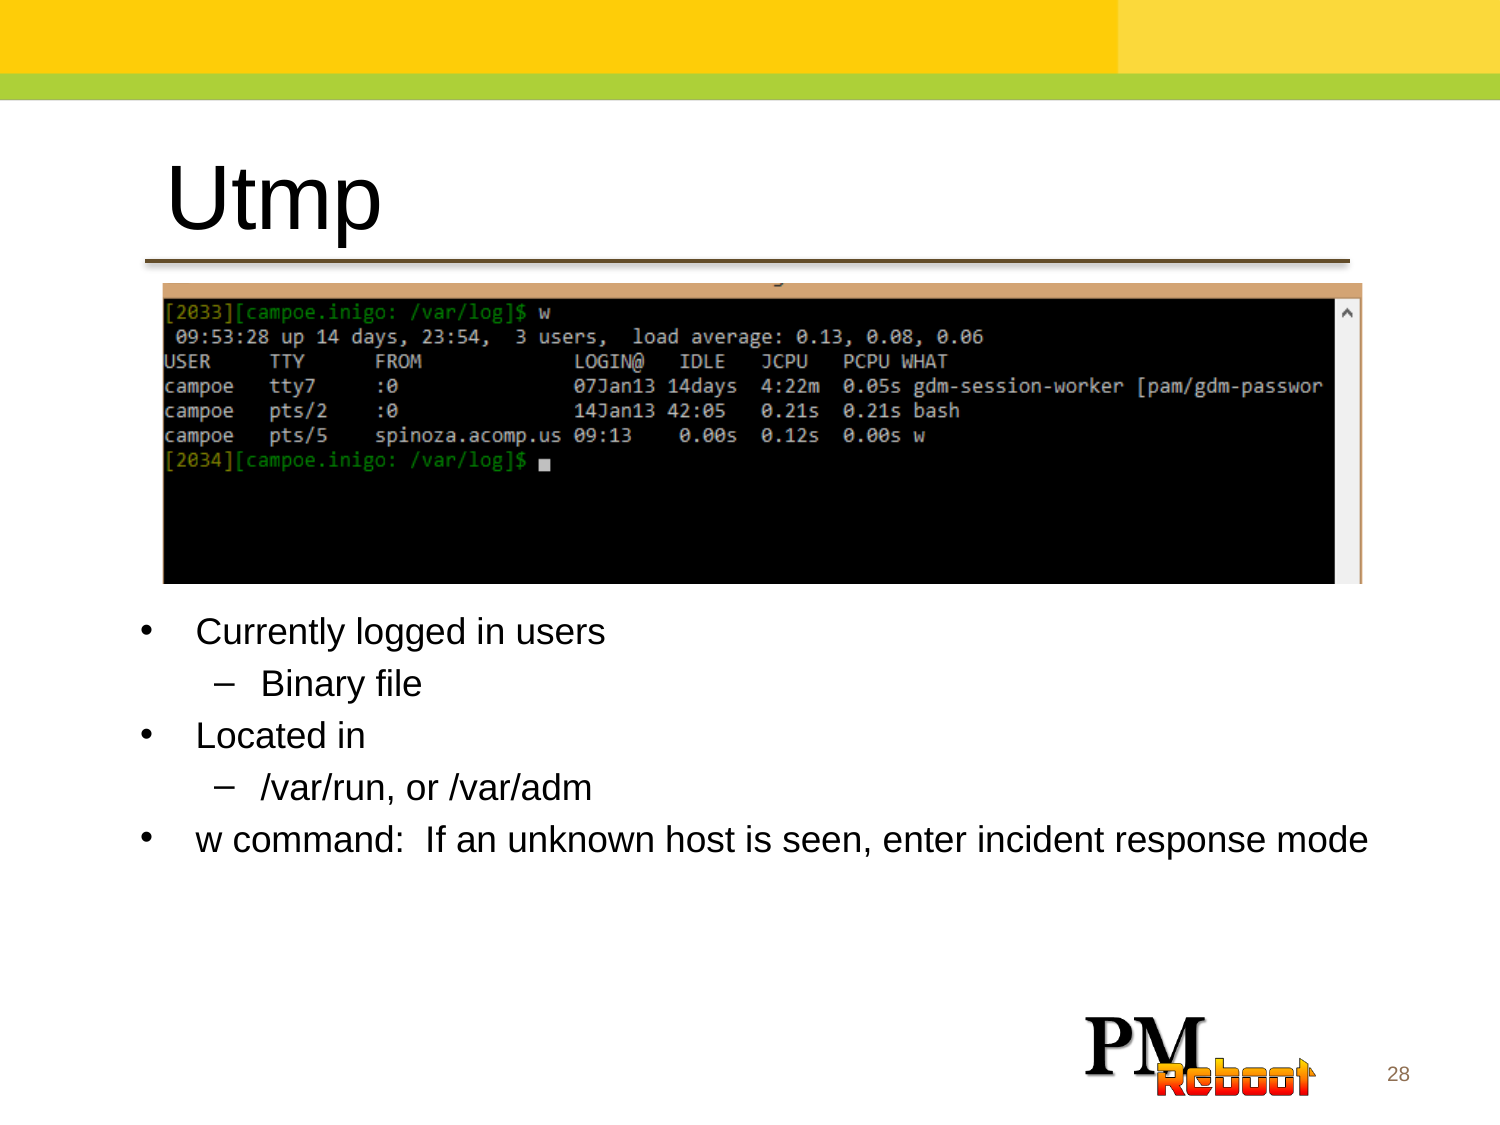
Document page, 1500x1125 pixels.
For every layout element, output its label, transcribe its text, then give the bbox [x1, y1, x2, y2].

title Utmp [150, 123, 866, 263]
slide_number 28 [1074, 1042, 1425, 1103]
list Currently logged in users Binary file Located in /var/run, or /var/adm w command: If an unknown host is seen, enter incident response mode [125, 600, 1438, 869]
picture [0, 0, 1500, 1125]
